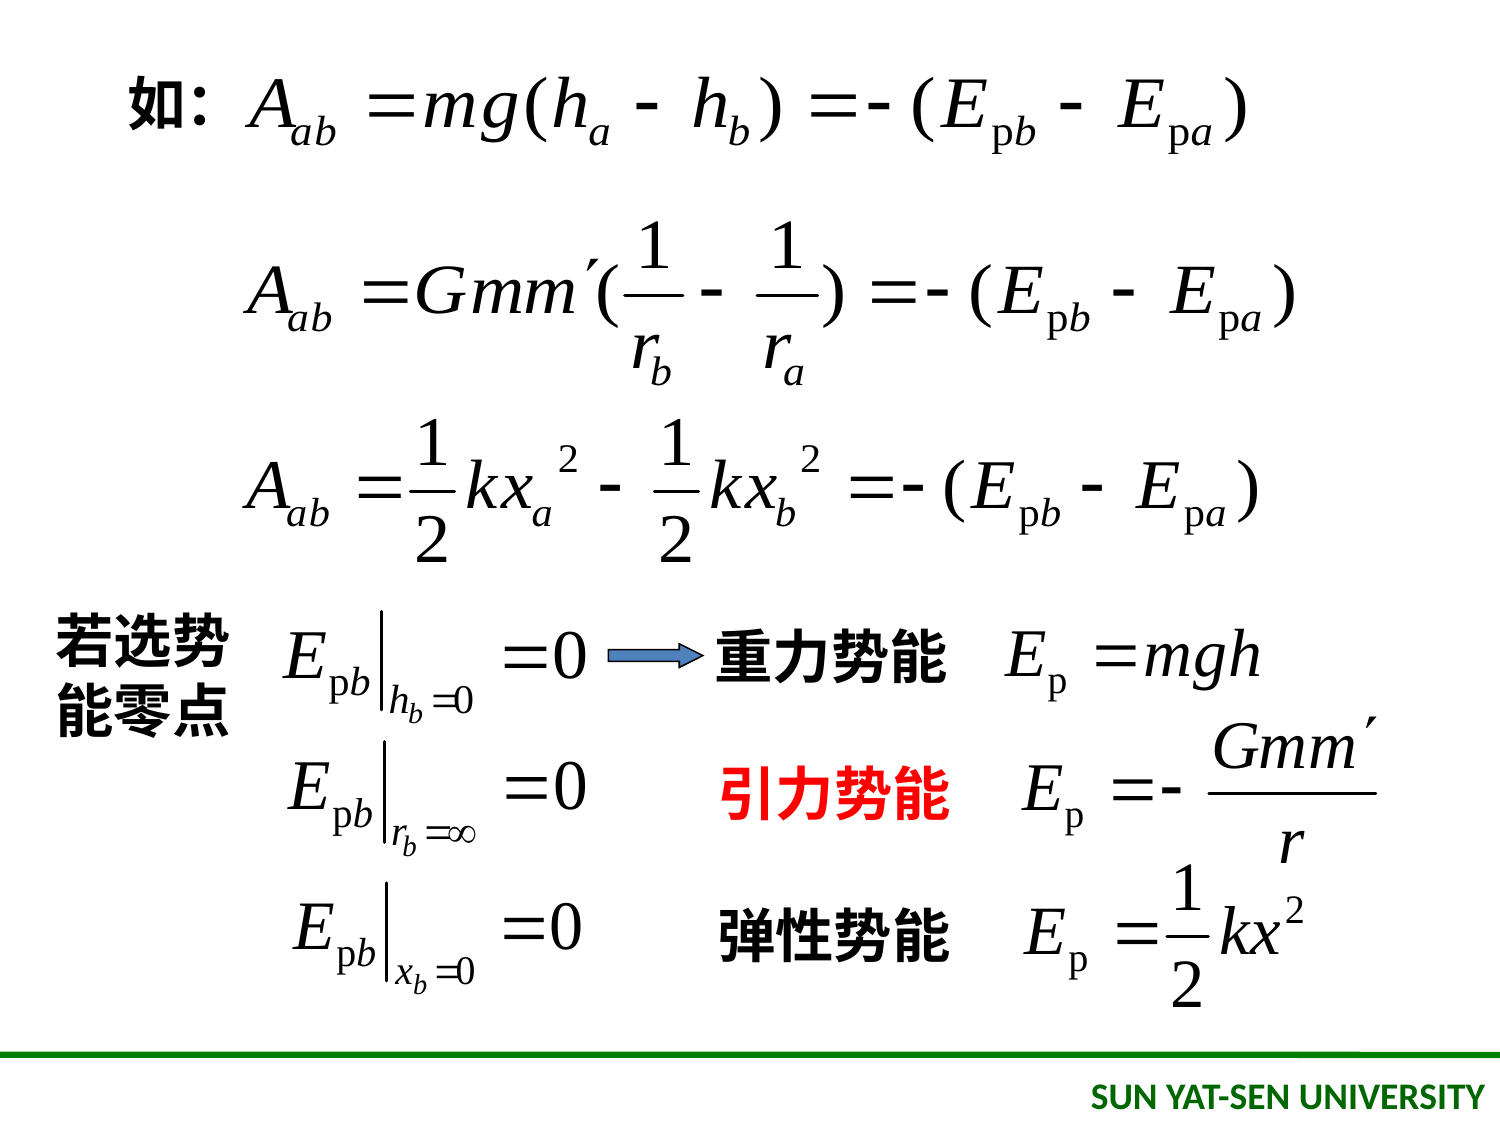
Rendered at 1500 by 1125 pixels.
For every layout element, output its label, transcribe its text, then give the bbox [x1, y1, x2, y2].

text_box 如： [112, 59, 225, 145]
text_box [230, 54, 1262, 166]
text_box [229, 200, 1306, 398]
text_box 引力势能 [702, 750, 1004, 835]
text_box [992, 608, 1276, 717]
text_box 弹性势能 [702, 891, 1007, 977]
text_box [1009, 702, 1389, 879]
text_box 重力势能 [699, 612, 987, 698]
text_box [252, 596, 596, 733]
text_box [1012, 844, 1317, 1024]
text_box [229, 406, 1270, 575]
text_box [275, 726, 598, 866]
text_box [608, 643, 703, 668]
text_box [281, 867, 589, 1004]
text_box 若选势能零点 [41, 596, 270, 752]
